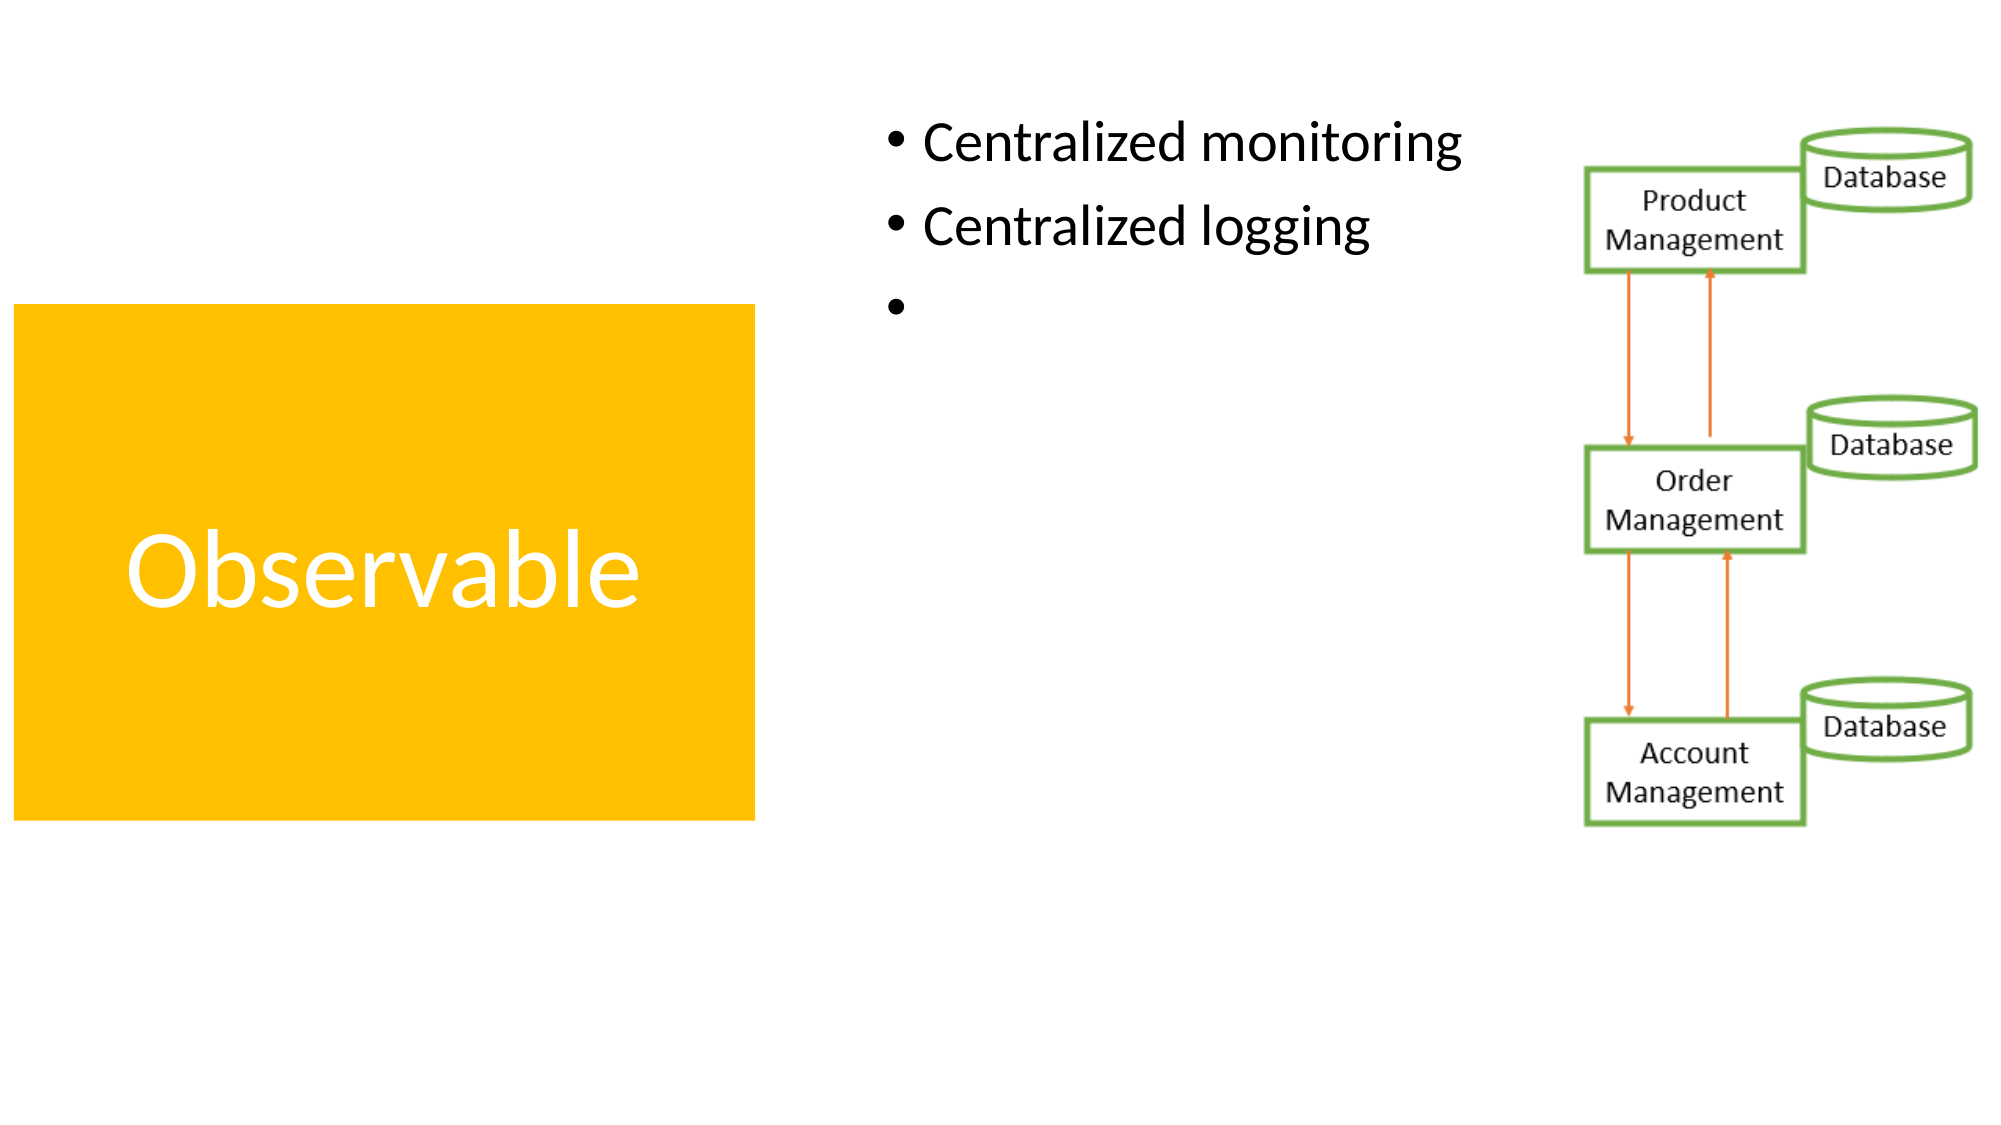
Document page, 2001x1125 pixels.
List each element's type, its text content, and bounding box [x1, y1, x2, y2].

picture [1568, 103, 1987, 848]
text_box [13, 303, 756, 821]
text_box Centralized monitoring Centralized logging [871, 103, 1547, 1014]
